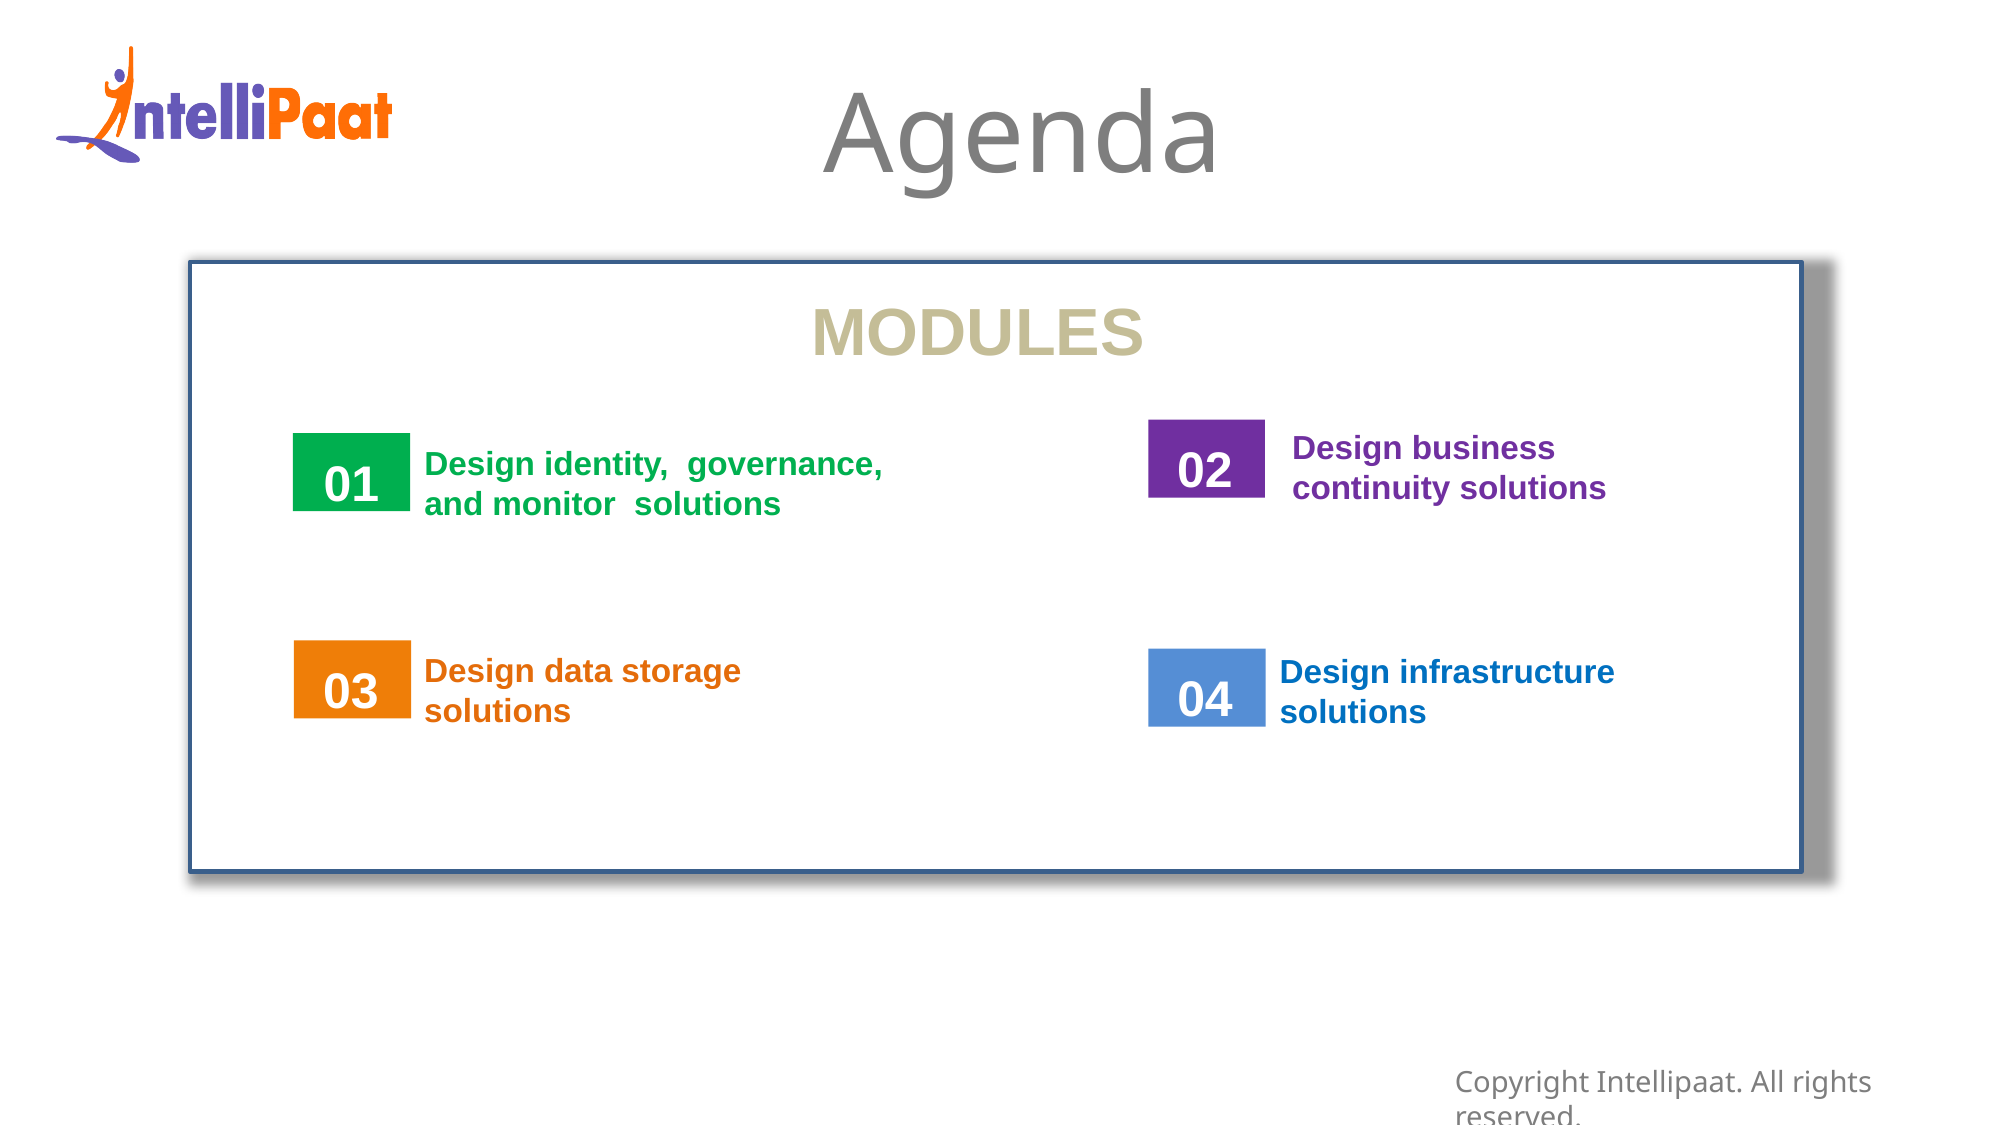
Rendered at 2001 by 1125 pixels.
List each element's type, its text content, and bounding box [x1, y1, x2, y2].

title Agenda [821, 59, 1352, 251]
text_box Design infrastructure solutions [1277, 648, 1705, 730]
text_box Design identity, governance, and monitor solutions [422, 440, 926, 523]
text_box Design data storage solutions [422, 646, 828, 729]
text_box Design business continuity solutions [1290, 424, 1687, 506]
text_box 02 [1148, 419, 1265, 498]
footer Copyright Intellipaat. All rights reserved. [1452, 1061, 1972, 1125]
text_box [188, 260, 1804, 874]
picture [56, 46, 392, 163]
text_box 01 [292, 433, 411, 512]
text_box MODULES [796, 281, 1161, 377]
text_box 04 [1148, 648, 1266, 727]
text_box 03 [293, 640, 412, 719]
